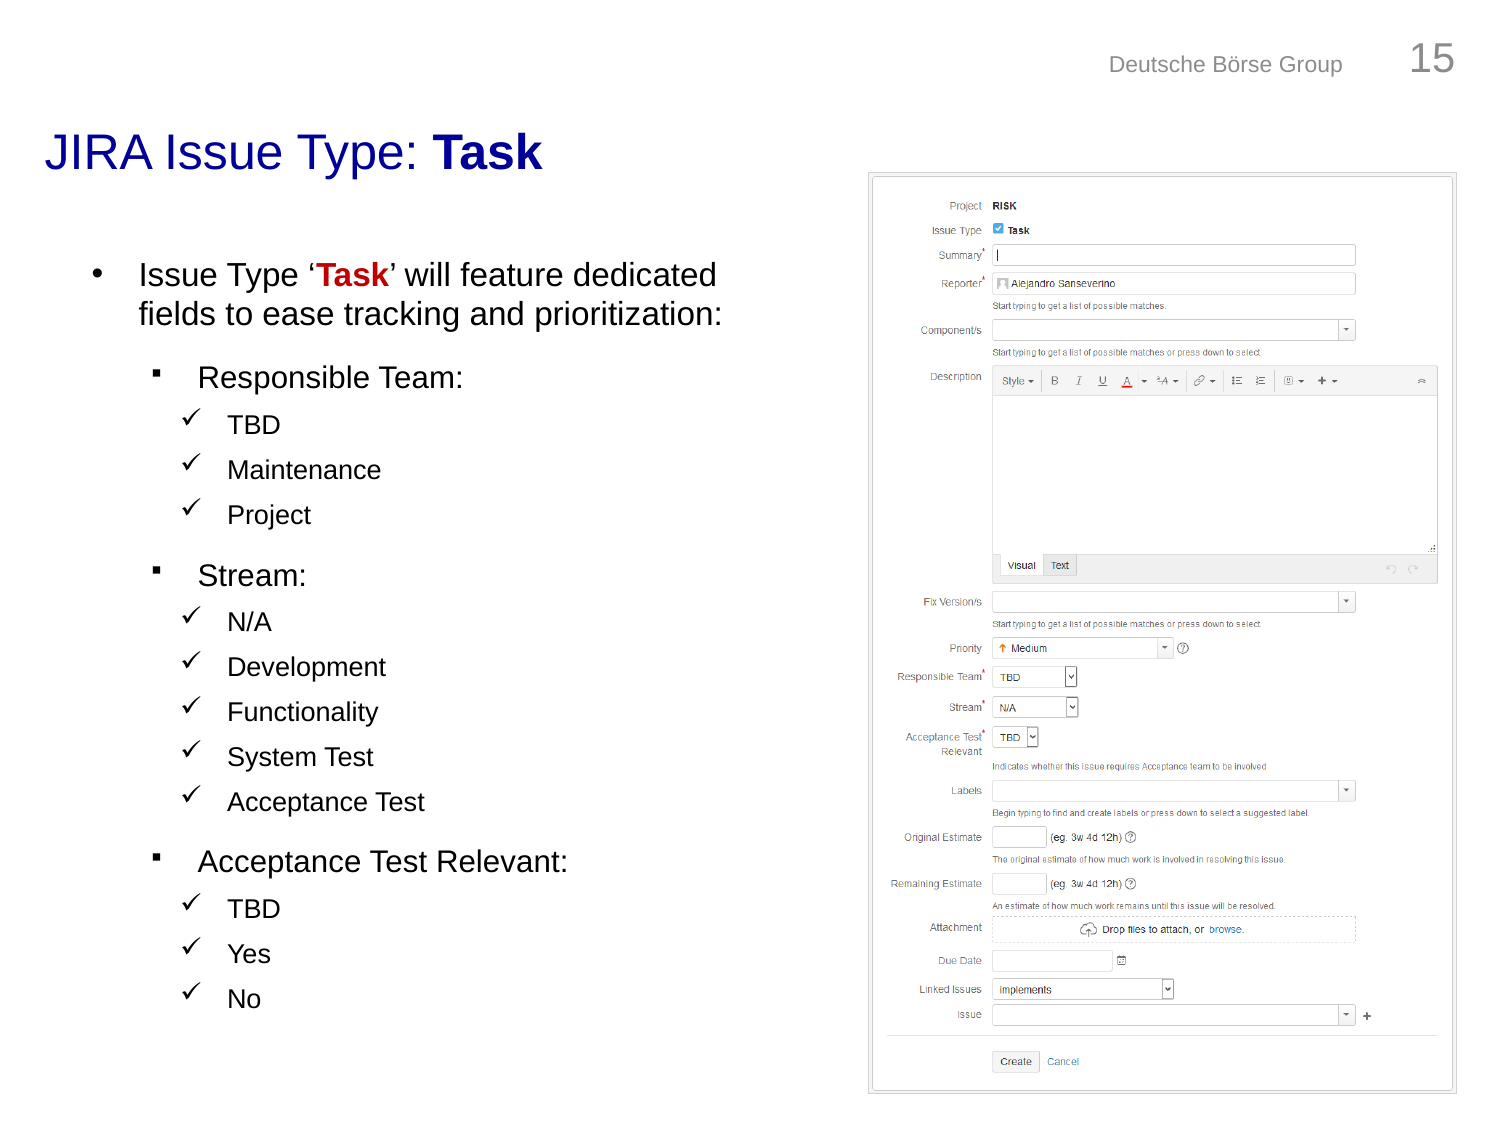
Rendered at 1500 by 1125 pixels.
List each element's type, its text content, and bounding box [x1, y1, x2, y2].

picture [867, 172, 1458, 1095]
list Issue Type ‘Task’ will feature dedicated fields to ease tracking and prioritization: Responsible Team: TBD Maintenance Project Stream: N/A Development Functionality System Test Acceptance Test Acceptance Test Relevant: TBD Yes No [76, 245, 809, 1071]
title JIRA Issue Type: Task [29, 112, 1317, 262]
slide_number Deutsche Börse Group 14 [1057, 25, 1471, 86]
